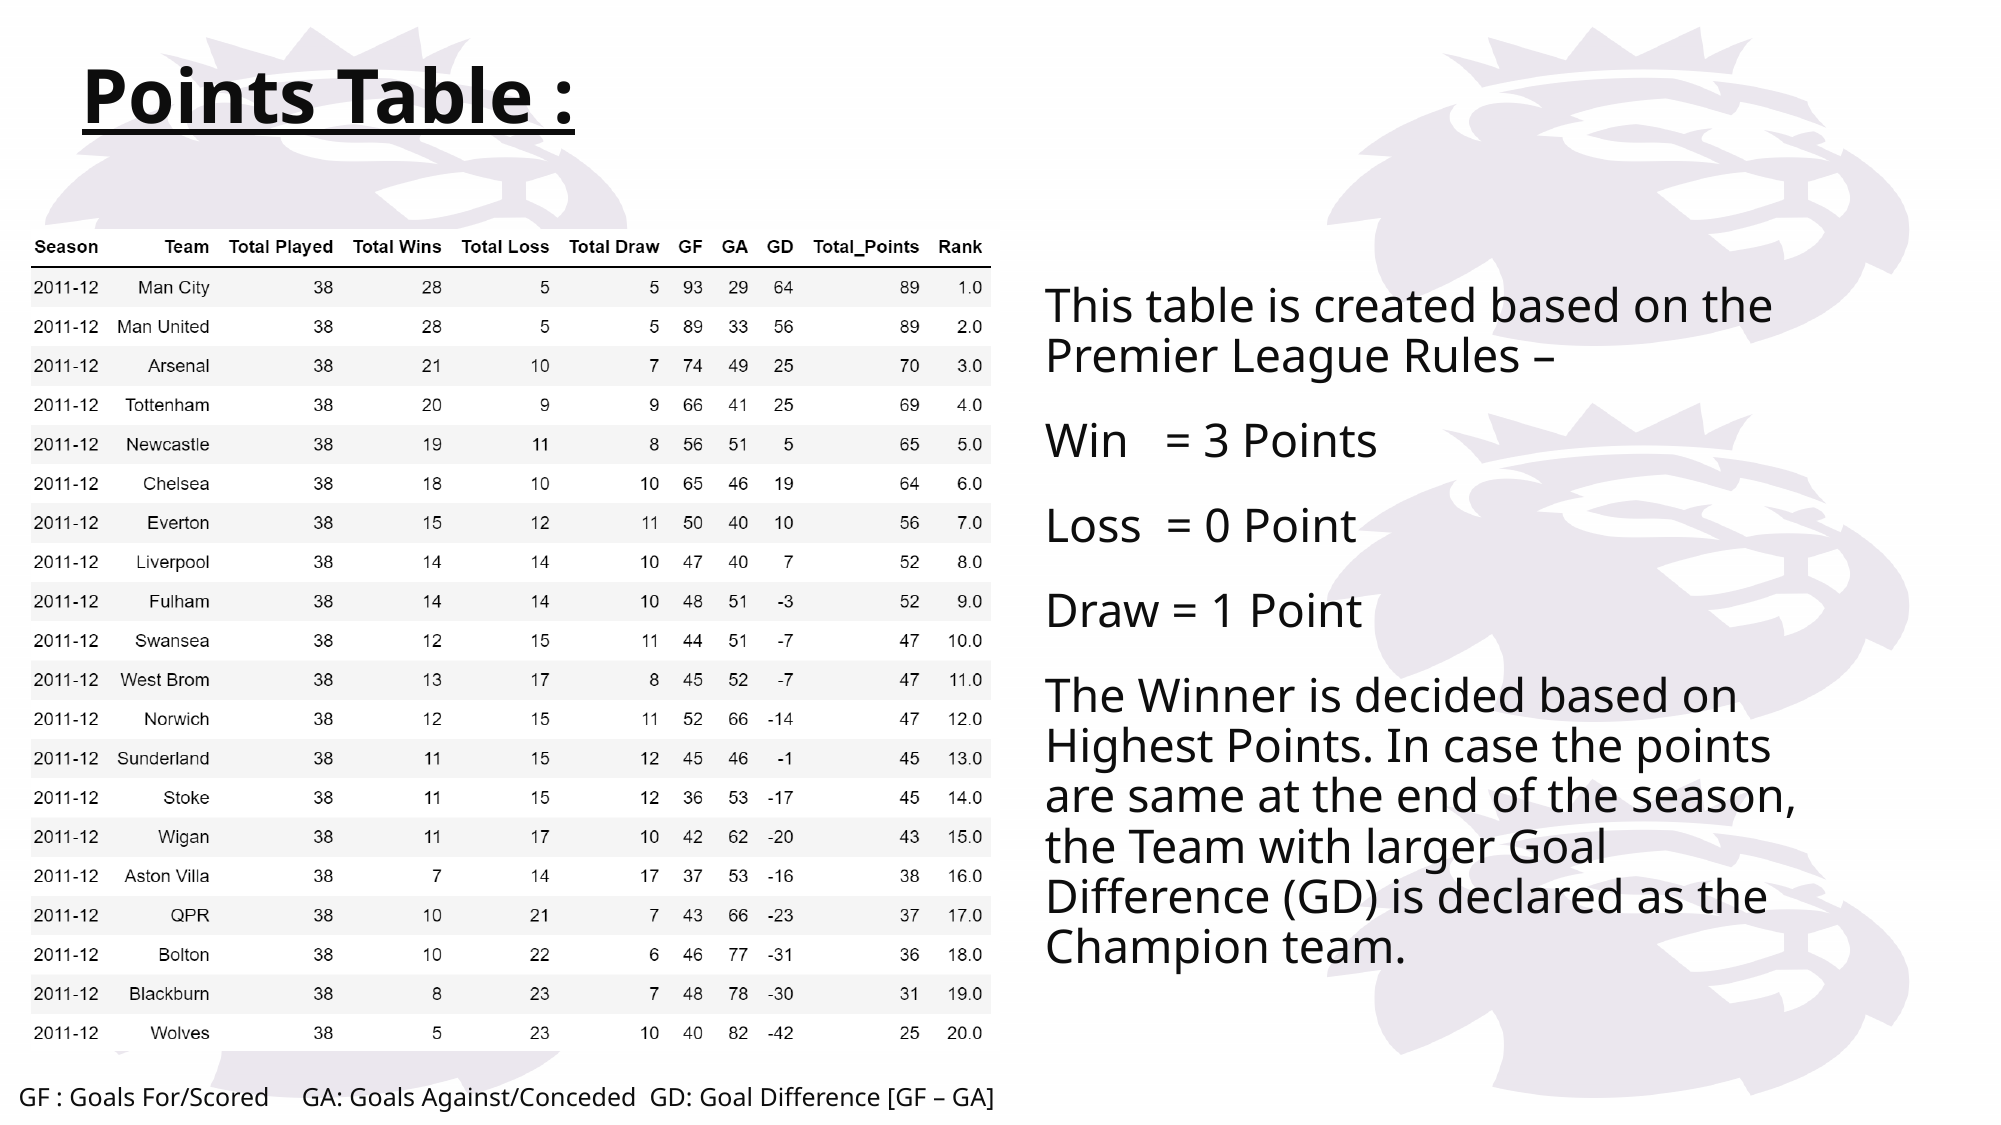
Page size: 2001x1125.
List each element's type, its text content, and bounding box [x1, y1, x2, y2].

list This table is created based on the Premier League Rules – Win = 3 Points Loss = 0 Point Draw = 1 Point The Winner is decided based on Highest Points. In case the points are same at the end of the season, the Team with larger Goal Difference (GD) is declared as the Champion team. [1029, 275, 1825, 988]
picture [31, 229, 1000, 1051]
text_box GF : Goals For/Scored GA: Goals Against/Conceded GD: Goal Difference [GF – GA] [3, 1074, 1119, 1120]
title Points Table : [66, 42, 1825, 238]
